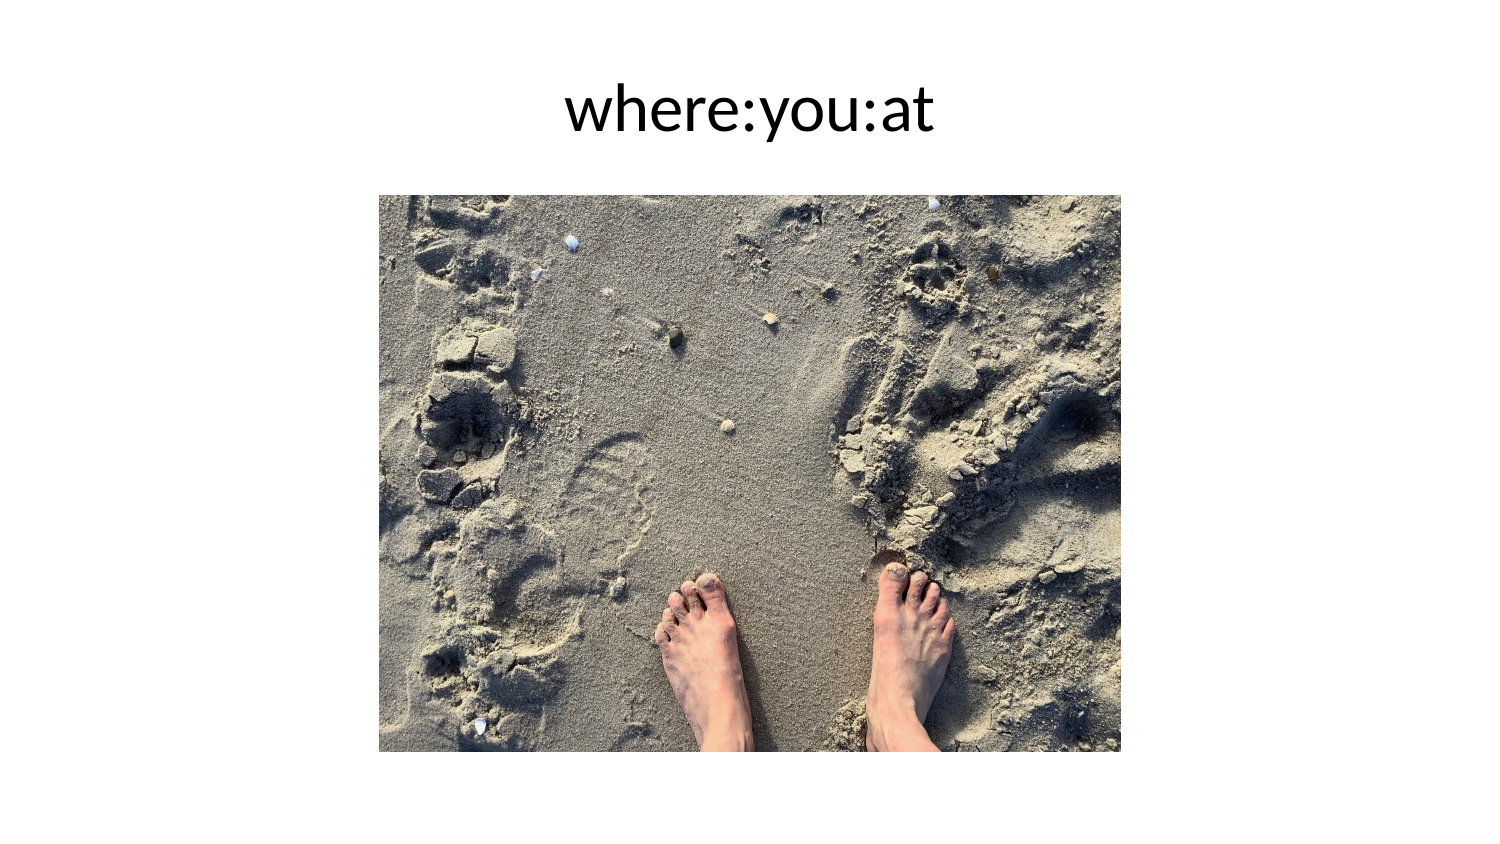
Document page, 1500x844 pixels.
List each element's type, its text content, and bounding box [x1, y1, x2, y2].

title where:you:at [75, 33, 1425, 175]
picture [378, 195, 1122, 753]
